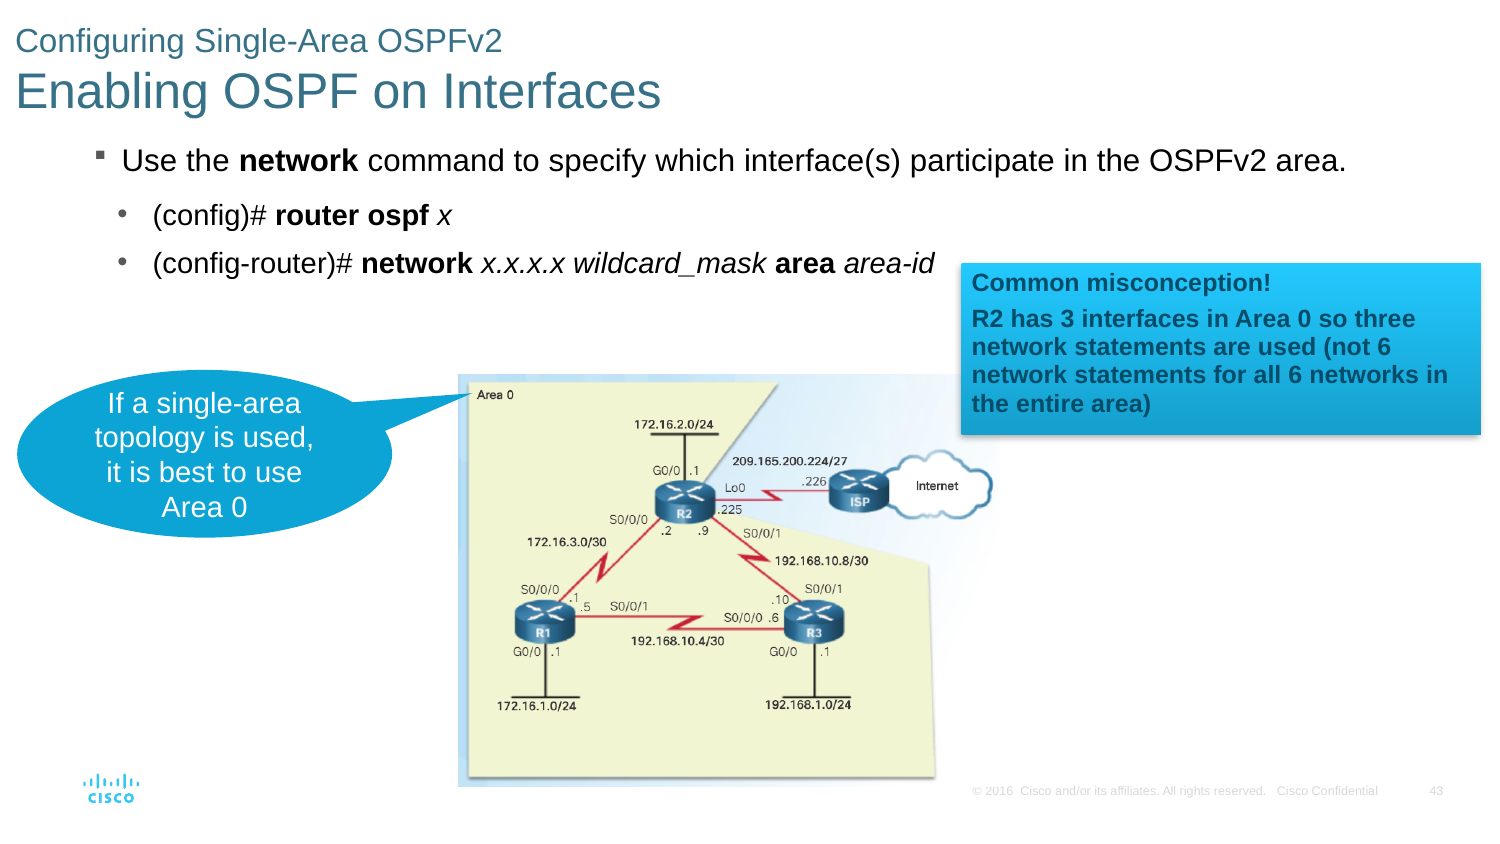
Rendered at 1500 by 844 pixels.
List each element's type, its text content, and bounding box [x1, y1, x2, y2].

text_box If a single-area topology is used, it is best to use Area 0 [15, 367, 453, 540]
list Use the network command to specify which interface(s) participate in the OSPFv2 area. (config)# router ospf x (config-router)# network x.x.x.x wildcard_mask area area-id [78, 405, 1429, 819]
list Use the network command to specify which interface(s) participate in the OSPFv2 area. (config)# router ospf x (config-router)# network x.x.x.x wildcard_mask area area-id [78, 132, 1429, 400]
picture [458, 374, 1000, 787]
text_box Common misconception! R2 has 3 interfaces in Area 0 so three network statements are used (not 6 network statements for all 6 networks in the entire area) [961, 263, 1481, 435]
title Configuring Single-Area OSPFv2 Enabling OSPF on Interfaces [0, 6, 1500, 131]
